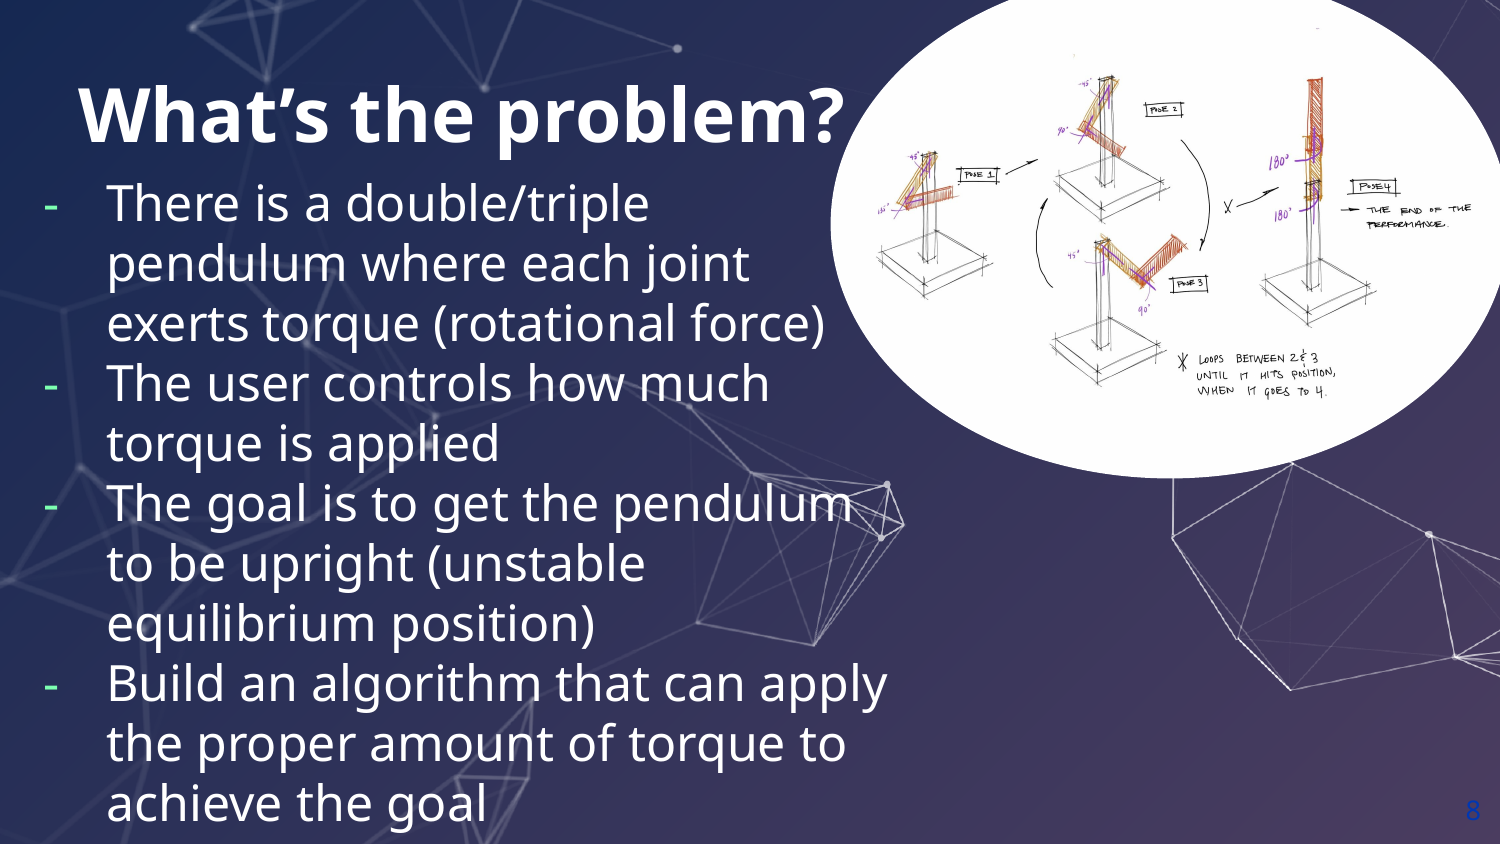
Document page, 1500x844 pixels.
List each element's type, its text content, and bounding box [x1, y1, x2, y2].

picture [0, 0, 1500, 844]
list There is a double/triple pendulum where each joint exerts torque (rotational force) The user controls how much torque is applied The goal is to get the pendulum to be upright (unstable equilibrium position) Build an algorithm that can apply the proper amount of torque to achieve the goal [31, 171, 900, 808]
title What’s the problem? [78, 42, 825, 158]
slide_number ‹#› [1391, 779, 1482, 844]
